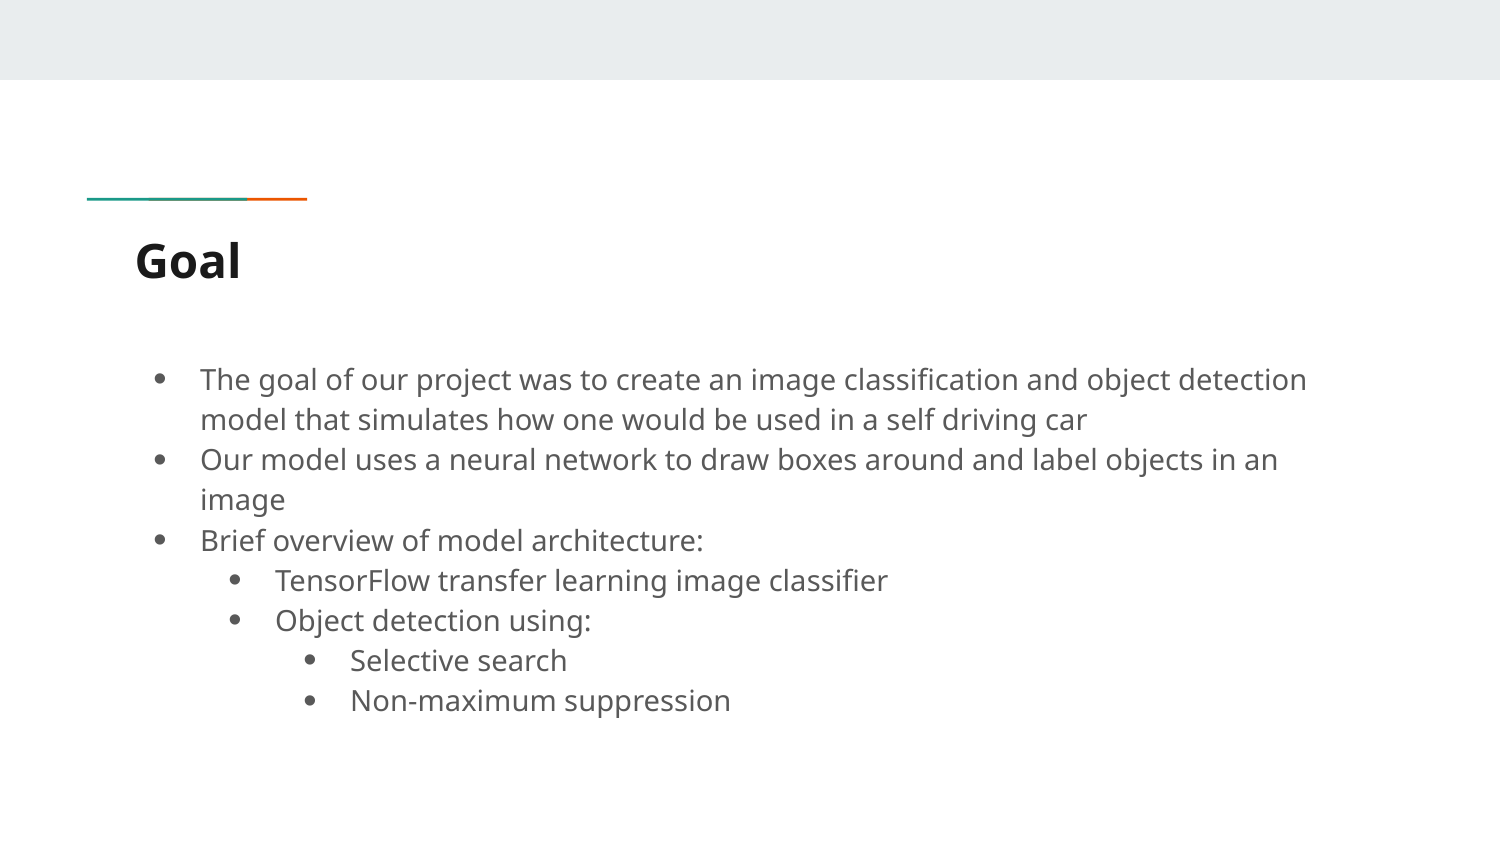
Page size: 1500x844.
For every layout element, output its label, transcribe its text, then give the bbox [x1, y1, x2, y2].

title Goal [119, 216, 1381, 305]
list The goal of our project was to create an image classification and object detection model that simulates how one would be used in a self driving car Our model uses a neural network to draw boxes around and label objects in an image Brief overview of model architecture: TensorFlow transfer learning image classifier Object detection using: Selective search Non-maximum suppression [119, 341, 1381, 712]
